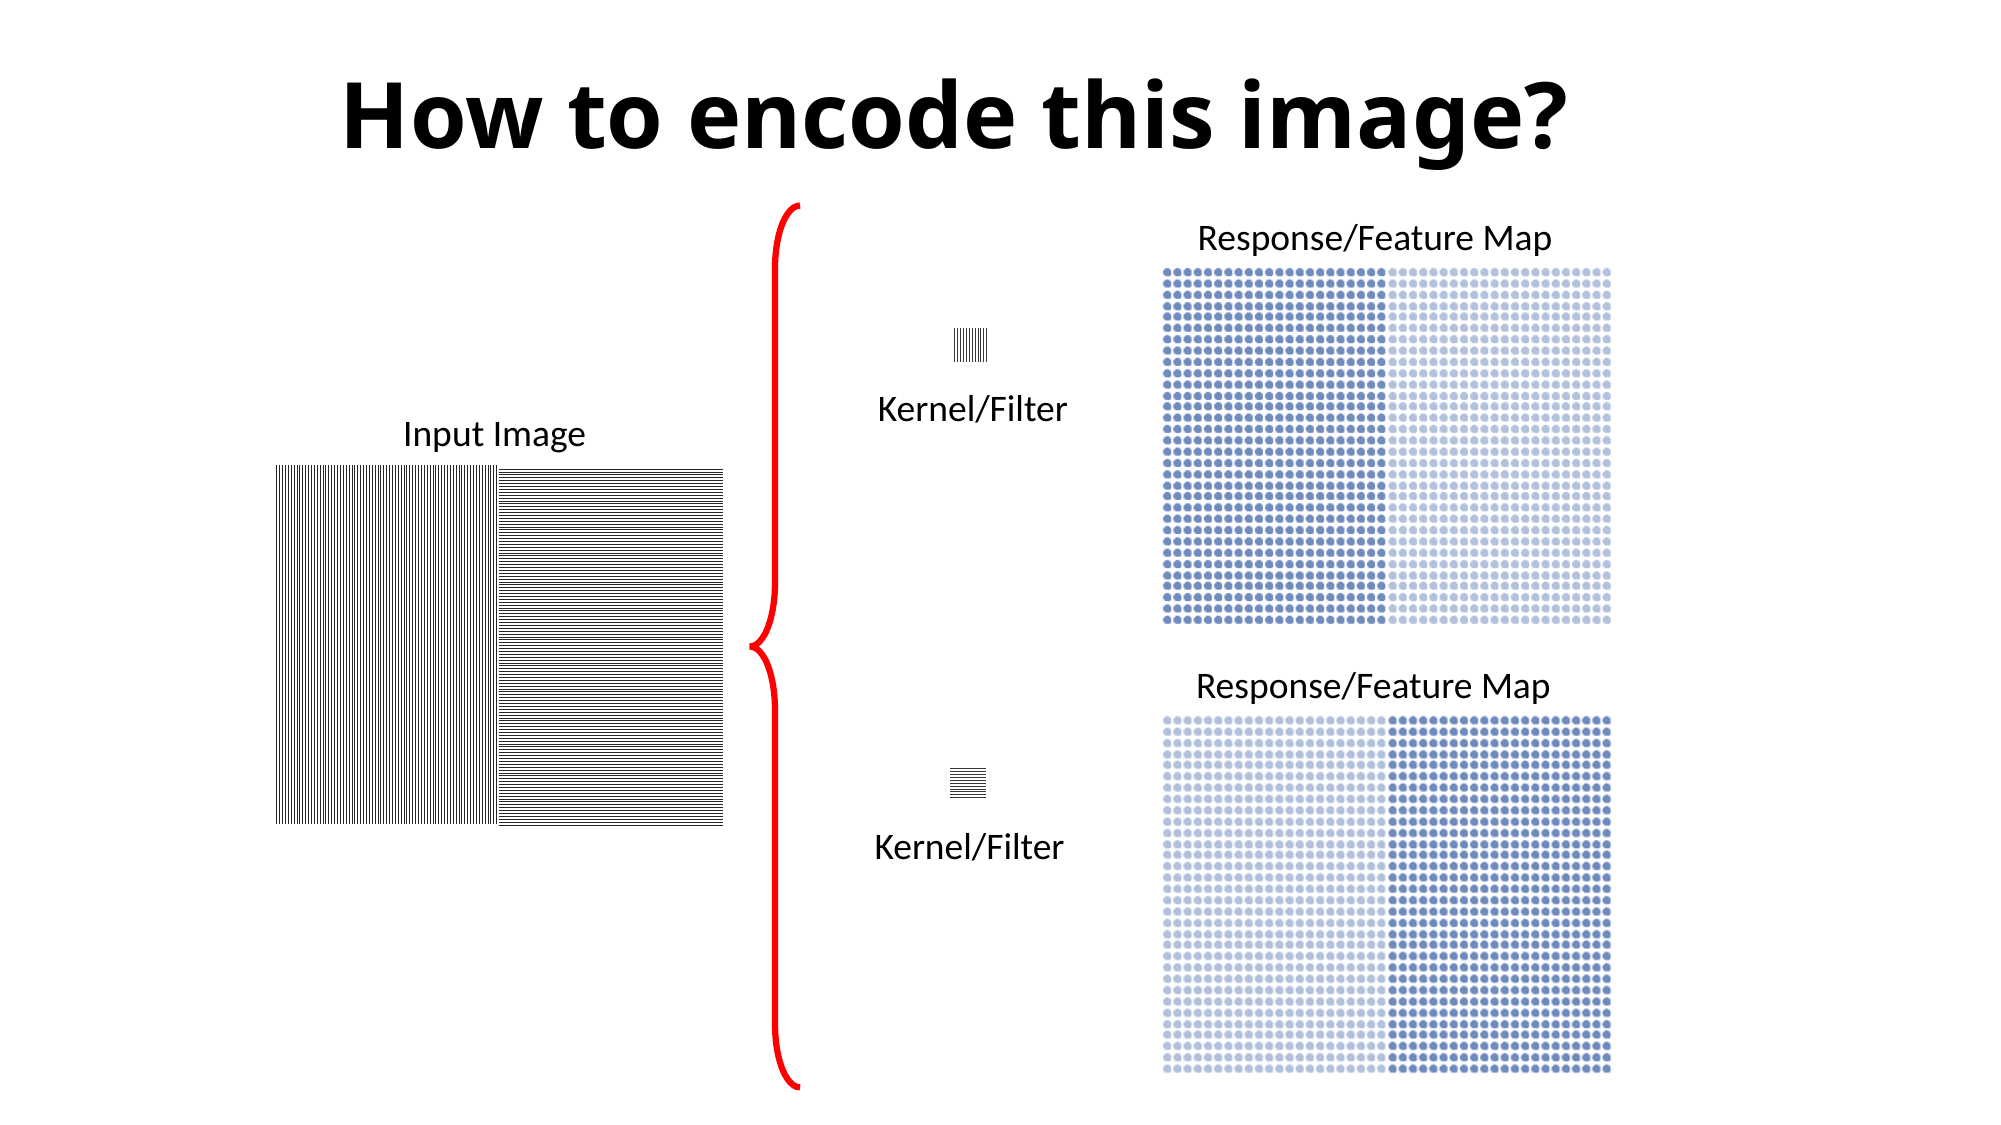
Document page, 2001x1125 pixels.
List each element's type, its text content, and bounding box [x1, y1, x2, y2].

text_box [498, 465, 724, 826]
text_box [949, 765, 987, 801]
text_box [273, 464, 499, 825]
picture [1160, 266, 1613, 625]
picture [1161, 713, 1614, 1075]
title How to encode this image? [324, 24, 1675, 213]
text_box [749, 204, 801, 1088]
text_box [951, 327, 988, 364]
